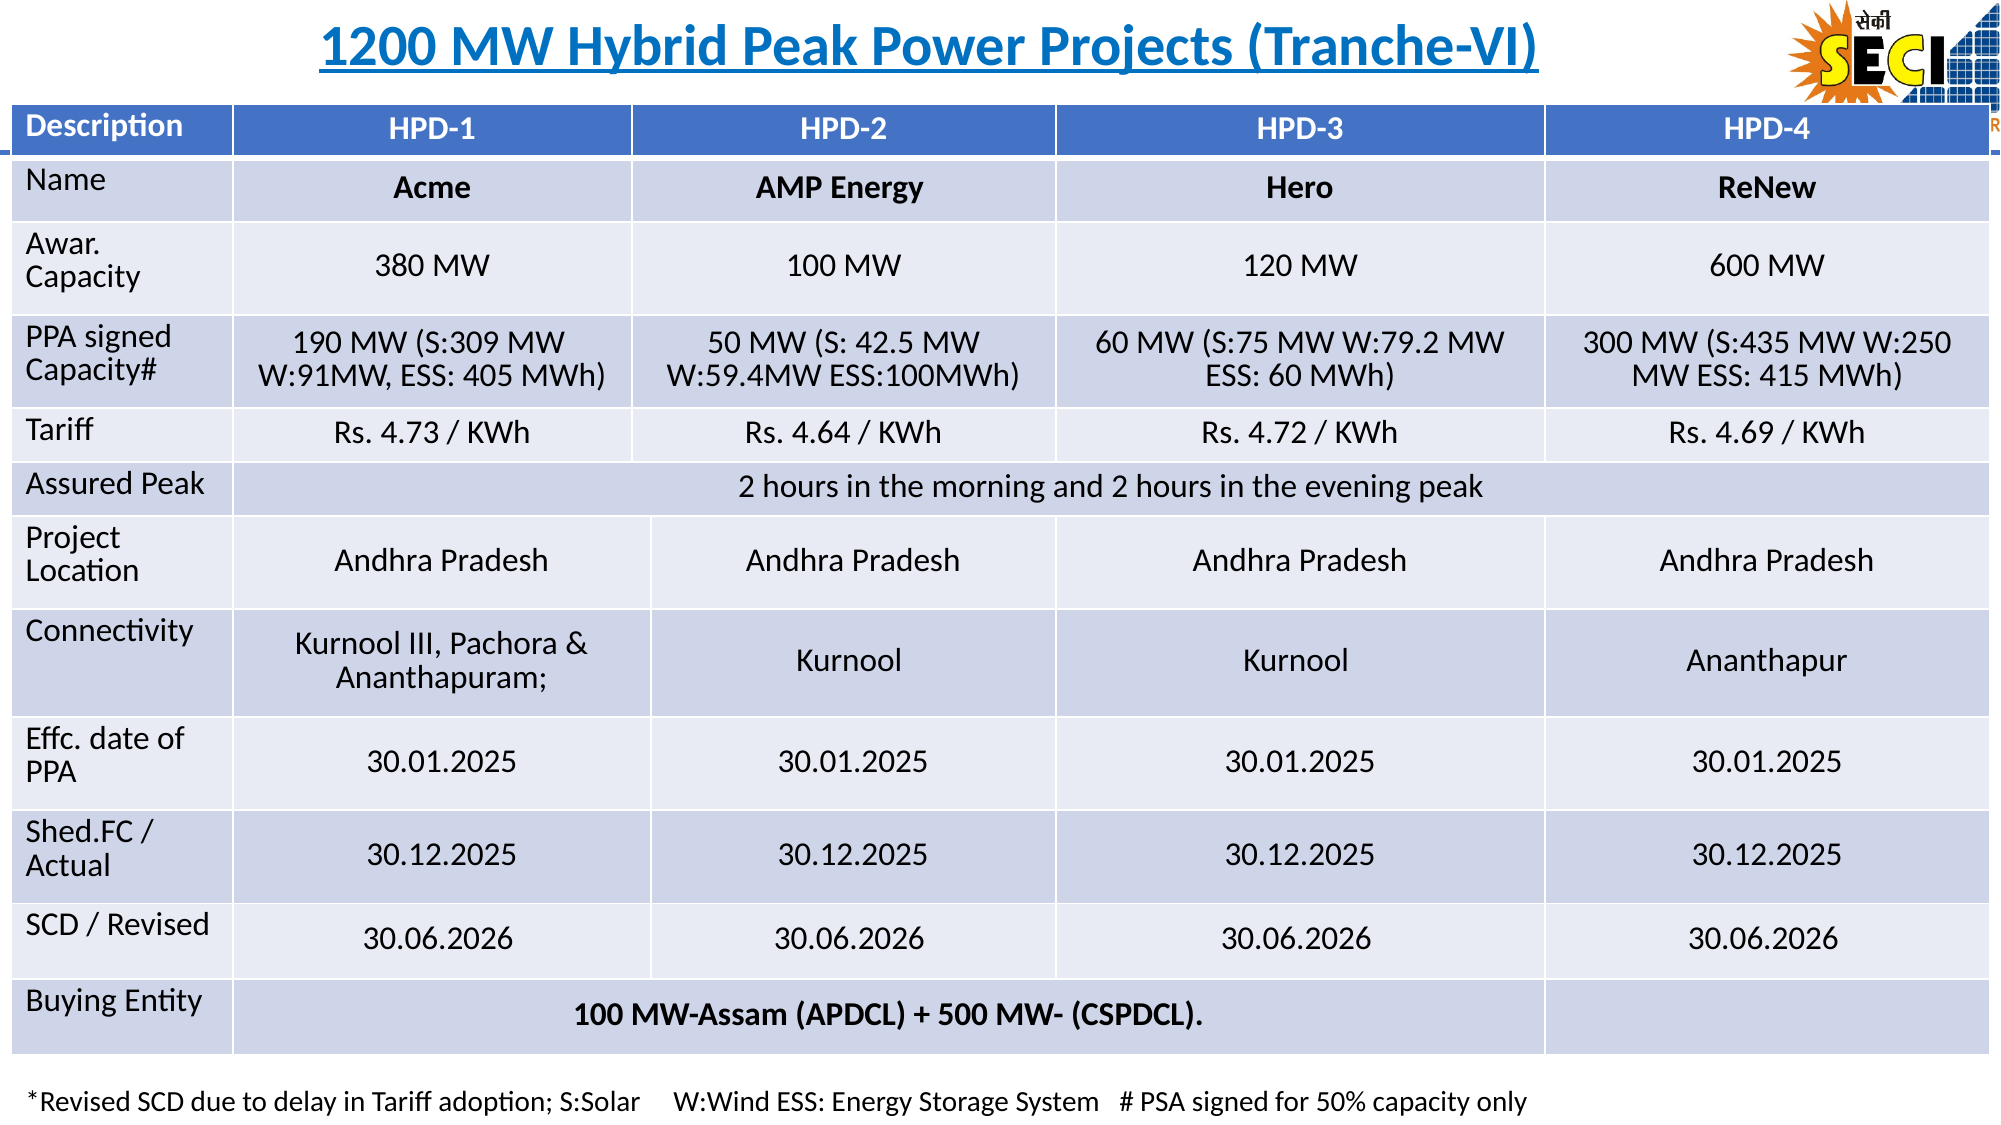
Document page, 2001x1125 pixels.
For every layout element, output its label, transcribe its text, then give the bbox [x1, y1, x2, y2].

table_cell Ananthapur [1546, 610, 1989, 716]
picture [1787, 0, 2000, 135]
table_cell Effc. date of PPA [12, 718, 232, 809]
table_cell Kurnool III, Pachora & Ananthapuram; [234, 610, 650, 716]
table_cell 600 MW [1546, 223, 1989, 314]
table_cell Tariff [12, 409, 232, 461]
table_cell Rs. 4.73 / KWh [234, 409, 631, 461]
table_cell 30.06.2026 [234, 904, 650, 978]
table_cell 30.06.2026 [652, 904, 1055, 978]
table_cell 380 MW [234, 223, 631, 314]
table_cell 30.01.2025 [1546, 718, 1989, 809]
table_cell 60 MW (S:75 MW W:79.2 MW ESS: 60 MWh) [1057, 316, 1544, 407]
table_cell PPA signed Capacity# [12, 316, 232, 407]
table_cell 190 MW (S:309 MW W:91MW, ESS: 405 MWh) [234, 316, 631, 407]
table_cell Rs. 4.69 / KWh [1546, 409, 1989, 461]
table_cell 30.01.2025 [234, 718, 650, 809]
table_cell Andhra Pradesh [1057, 517, 1544, 608]
table_cell AMP Energy [633, 161, 1055, 221]
table_cell 30.06.2026 [1546, 904, 1989, 978]
table_cell Assured Peak [12, 463, 232, 515]
table_cell 100 MW [633, 223, 1055, 314]
table_header HPD-3 [1057, 105, 1544, 155]
table_cell SCD / Revised [12, 904, 232, 978]
table_header HPD-1 [234, 105, 631, 155]
table_cell Acme [234, 161, 631, 221]
title 1200 MW Hybrid Peak Power Projects (Tranche-VI) [66, 0, 1792, 94]
table_header HPD-2 [633, 105, 1055, 155]
table_cell 30.06.2026 [1057, 904, 1544, 978]
table_cell 50 MW (S: 42.5 MW W:59.4MW ESS:100MWh) [633, 316, 1055, 407]
table_cell Rs. 4.64 / KWh [633, 409, 1055, 461]
table_cell 30.01.2025 [1057, 718, 1544, 809]
table_cell Kurnool [1057, 610, 1544, 716]
table_header Description [12, 105, 232, 155]
table_cell 30.01.2025 [652, 718, 1055, 809]
table_cell Rs. 4.72 / KWh [1057, 409, 1544, 461]
table_cell 30.12.2025 [234, 811, 650, 903]
table_header HPD-4 [1546, 105, 1989, 155]
table_cell 100 MW-Assam (APDCL) + 500 MW- (CSPDCL). [234, 980, 1544, 1054]
table_cell 120 MW [1057, 223, 1544, 314]
table_cell 30.12.2025 [1057, 811, 1544, 903]
table_cell Project Location [12, 517, 232, 608]
text_box *Revised SCD due to delay in Tariff adoption; S:Solar W:Wind ESS: Energy Storage System # PSA signed for 50% capacity only [10, 1074, 1990, 1125]
table_cell Connectivity [12, 610, 232, 716]
table_cell Hero [1057, 161, 1544, 221]
table_cell ReNew [1546, 161, 1989, 221]
table_cell Buying Entity [12, 980, 232, 1054]
table_cell Andhra Pradesh [1546, 517, 1989, 608]
table_cell Name [12, 161, 232, 221]
table_cell 300 MW (S:435 MW W:250 MW ESS: 415 MWh) [1546, 316, 1989, 407]
table_cell 30.12.2025 [652, 811, 1055, 903]
table_cell 30.12.2025 [1546, 811, 1989, 903]
table_cell Shed.FC / Actual [12, 811, 232, 903]
table_cell [1546, 980, 1989, 1054]
table_cell Kurnool [652, 610, 1055, 716]
table_cell 2 hours in the morning and 2 hours in the evening peak [234, 463, 1989, 515]
table_cell Andhra Pradesh [234, 517, 650, 608]
table_cell Awar. Capacity [12, 223, 232, 314]
table_cell Andhra Pradesh [652, 517, 1055, 608]
